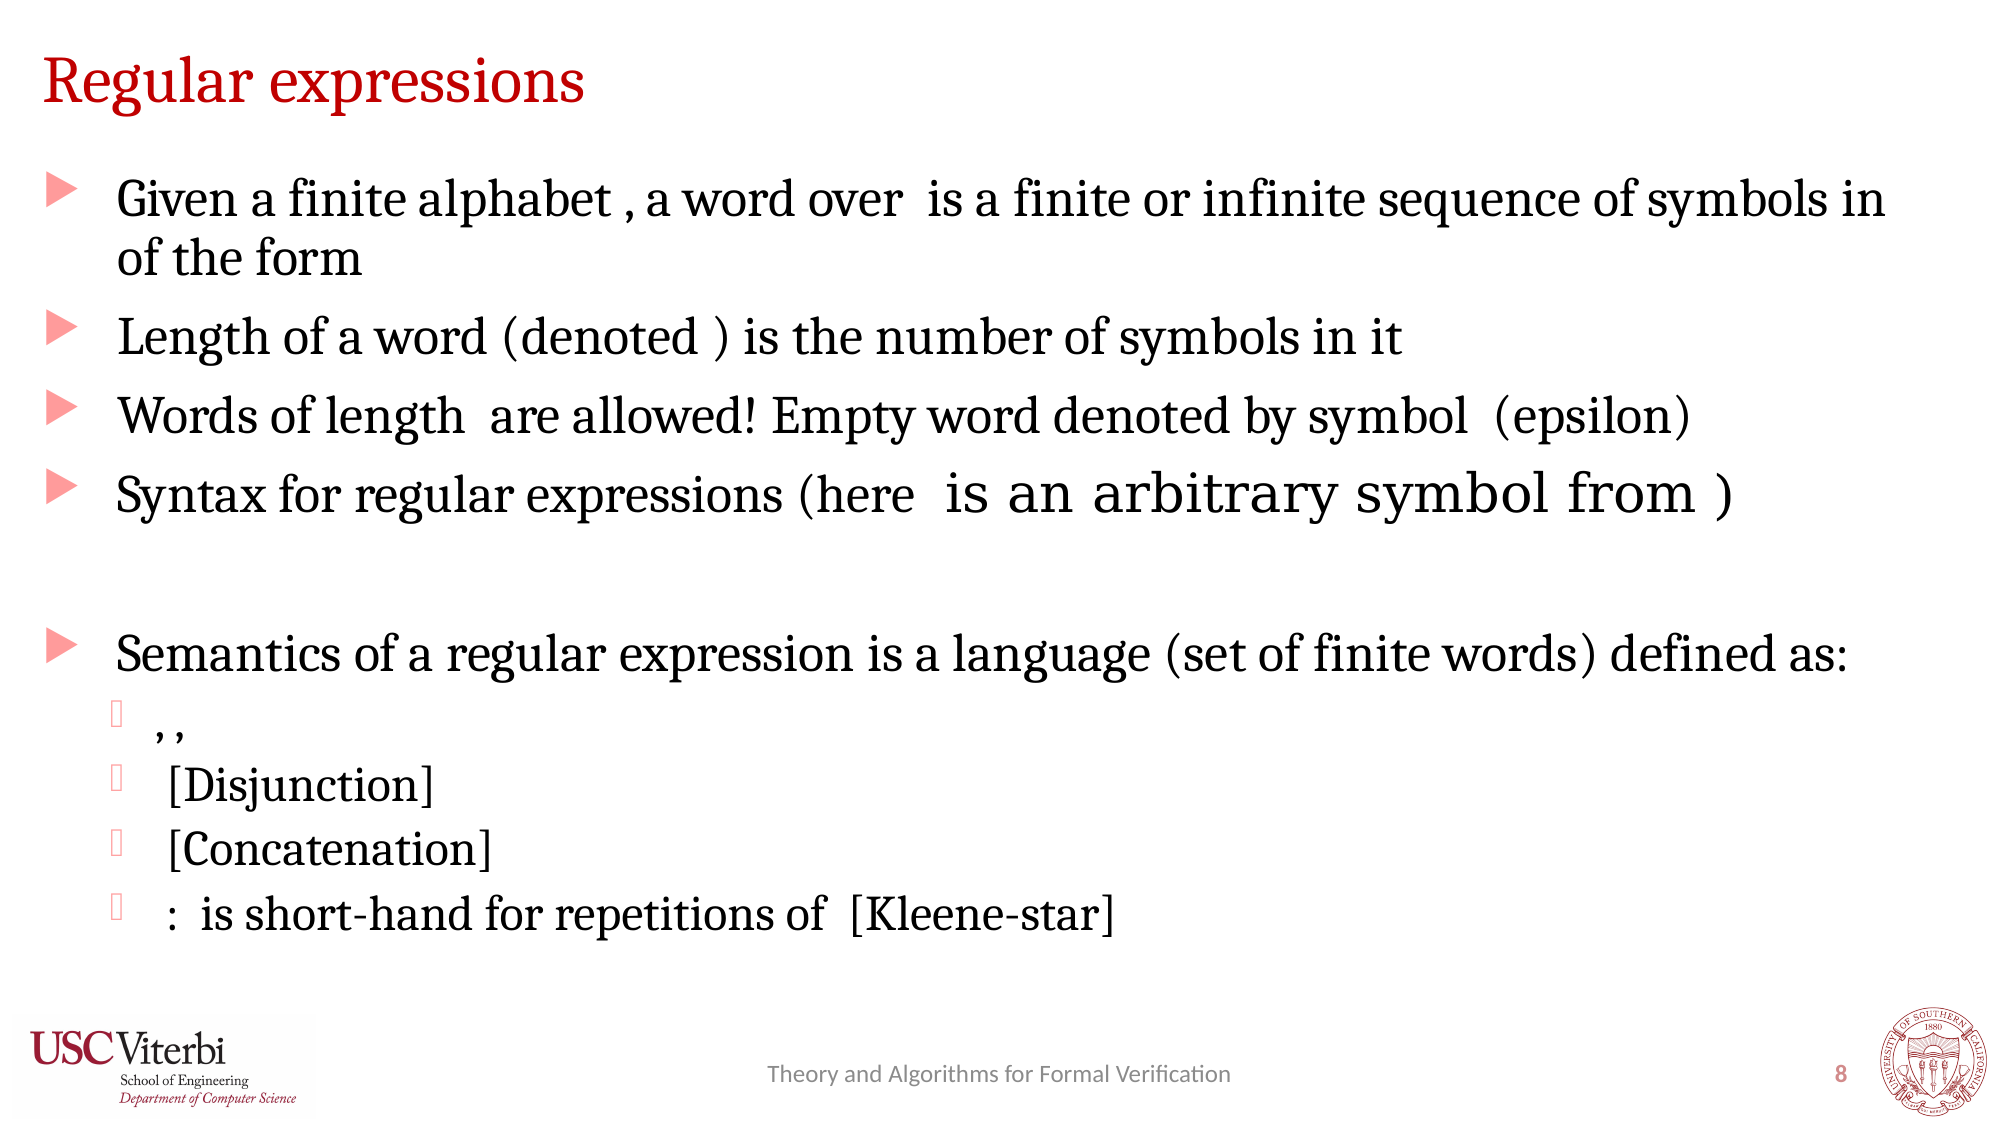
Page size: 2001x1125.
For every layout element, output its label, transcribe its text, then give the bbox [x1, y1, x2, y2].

slide_number 8 [1684, 1042, 1863, 1103]
footer Theory and Algorithms for Formal Verification [662, 1042, 1338, 1103]
picture [12, 1014, 316, 1119]
picture [1879, 1002, 1988, 1119]
title Regular expressions [27, 12, 1947, 150]
